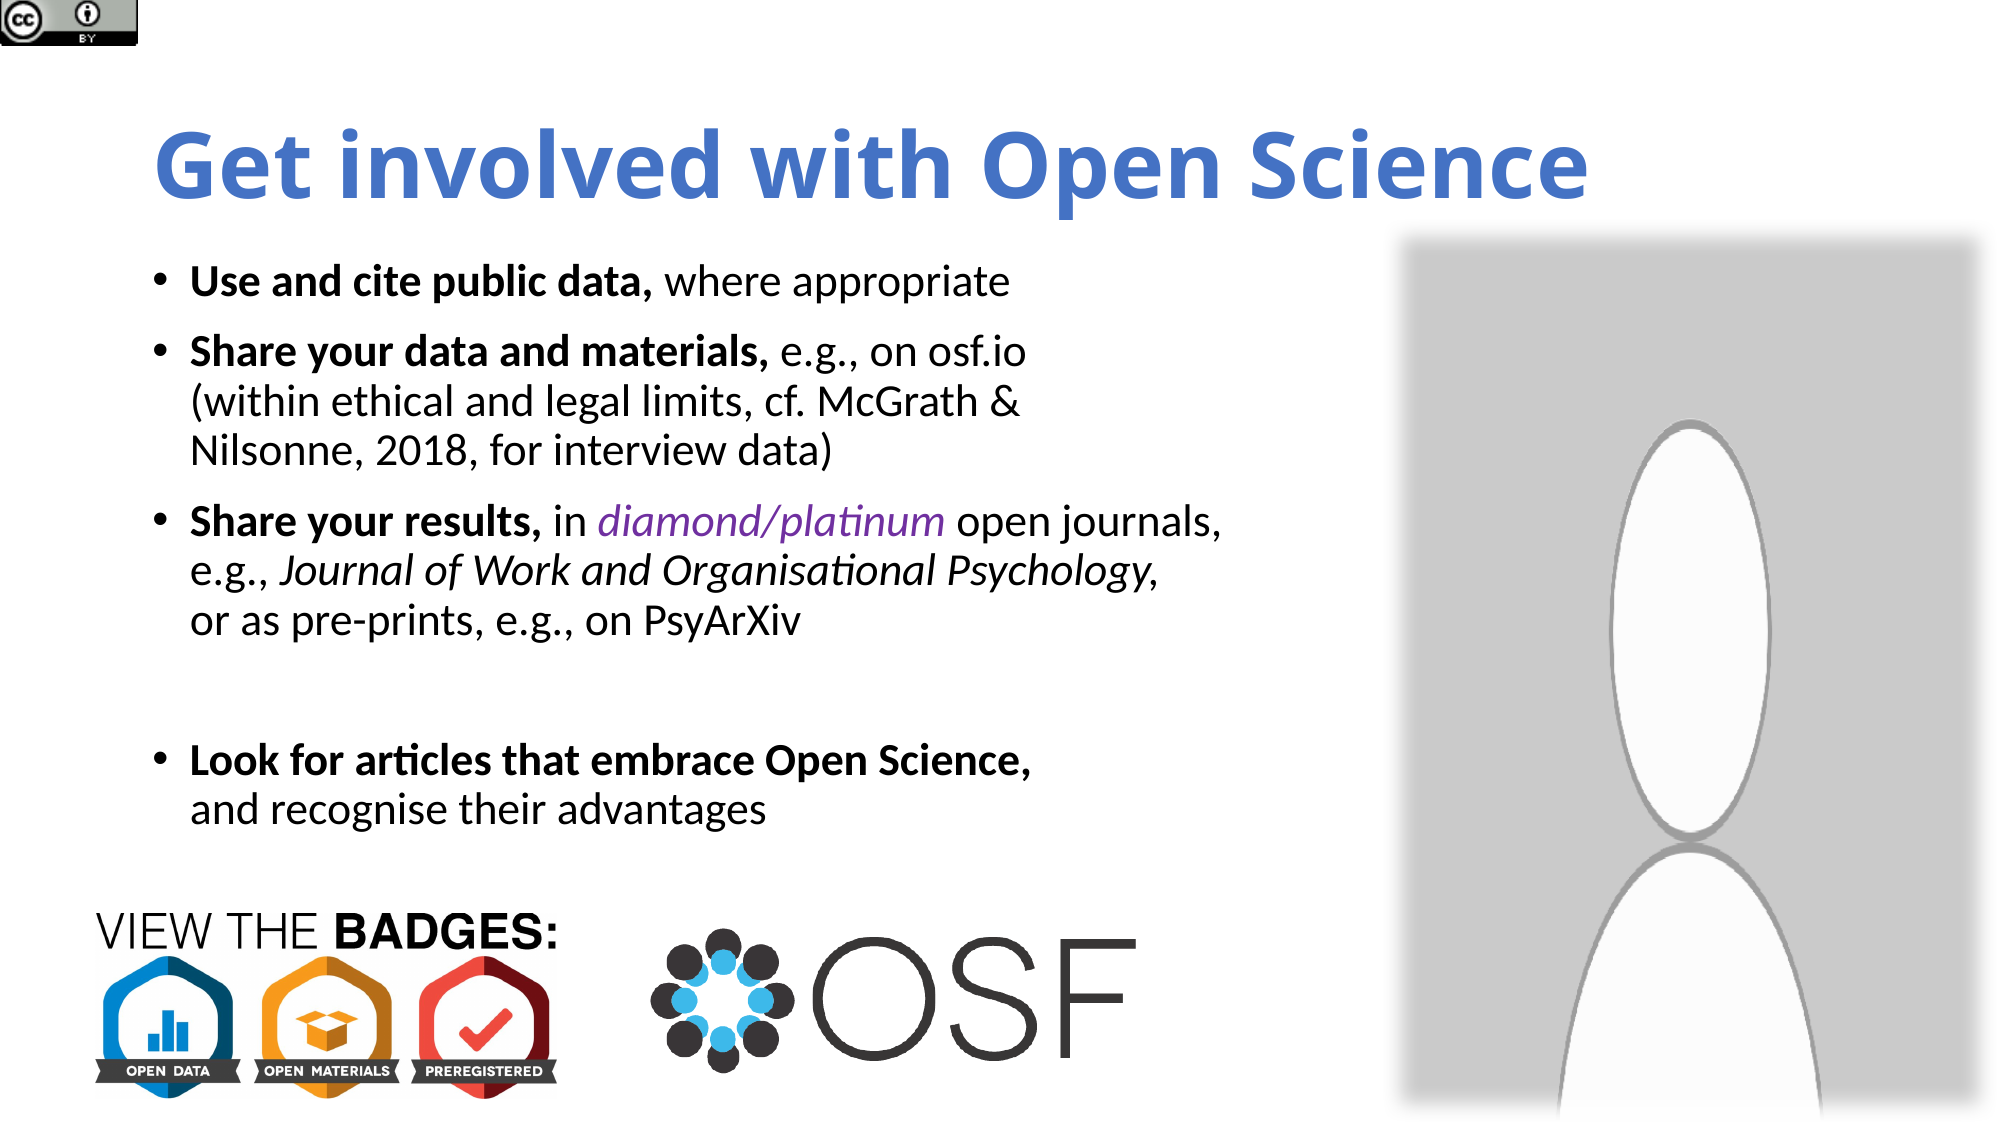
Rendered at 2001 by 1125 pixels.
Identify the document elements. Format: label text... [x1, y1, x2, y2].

picture [148, 1086, 164, 1092]
picture [0, 0, 138, 46]
title Get involved with Open Science [137, 59, 1863, 249]
picture [95, 913, 557, 1099]
picture [649, 913, 1143, 1099]
list Use and cite public data, where appropriate Share your data and materials, e.g., on osf.io (within ethical and legal limits, cf. McGrath & Nilsonne, 2018, for interview data) Share your results, in diamond/platinum open journals, e.g., Journal of Work and Organisational Psychology, or as pre-prints, e.g., on PsyArXiv Look for articles that embrace Open Science, and recognise their advantages [137, 249, 1381, 979]
picture [1381, 217, 2000, 1125]
